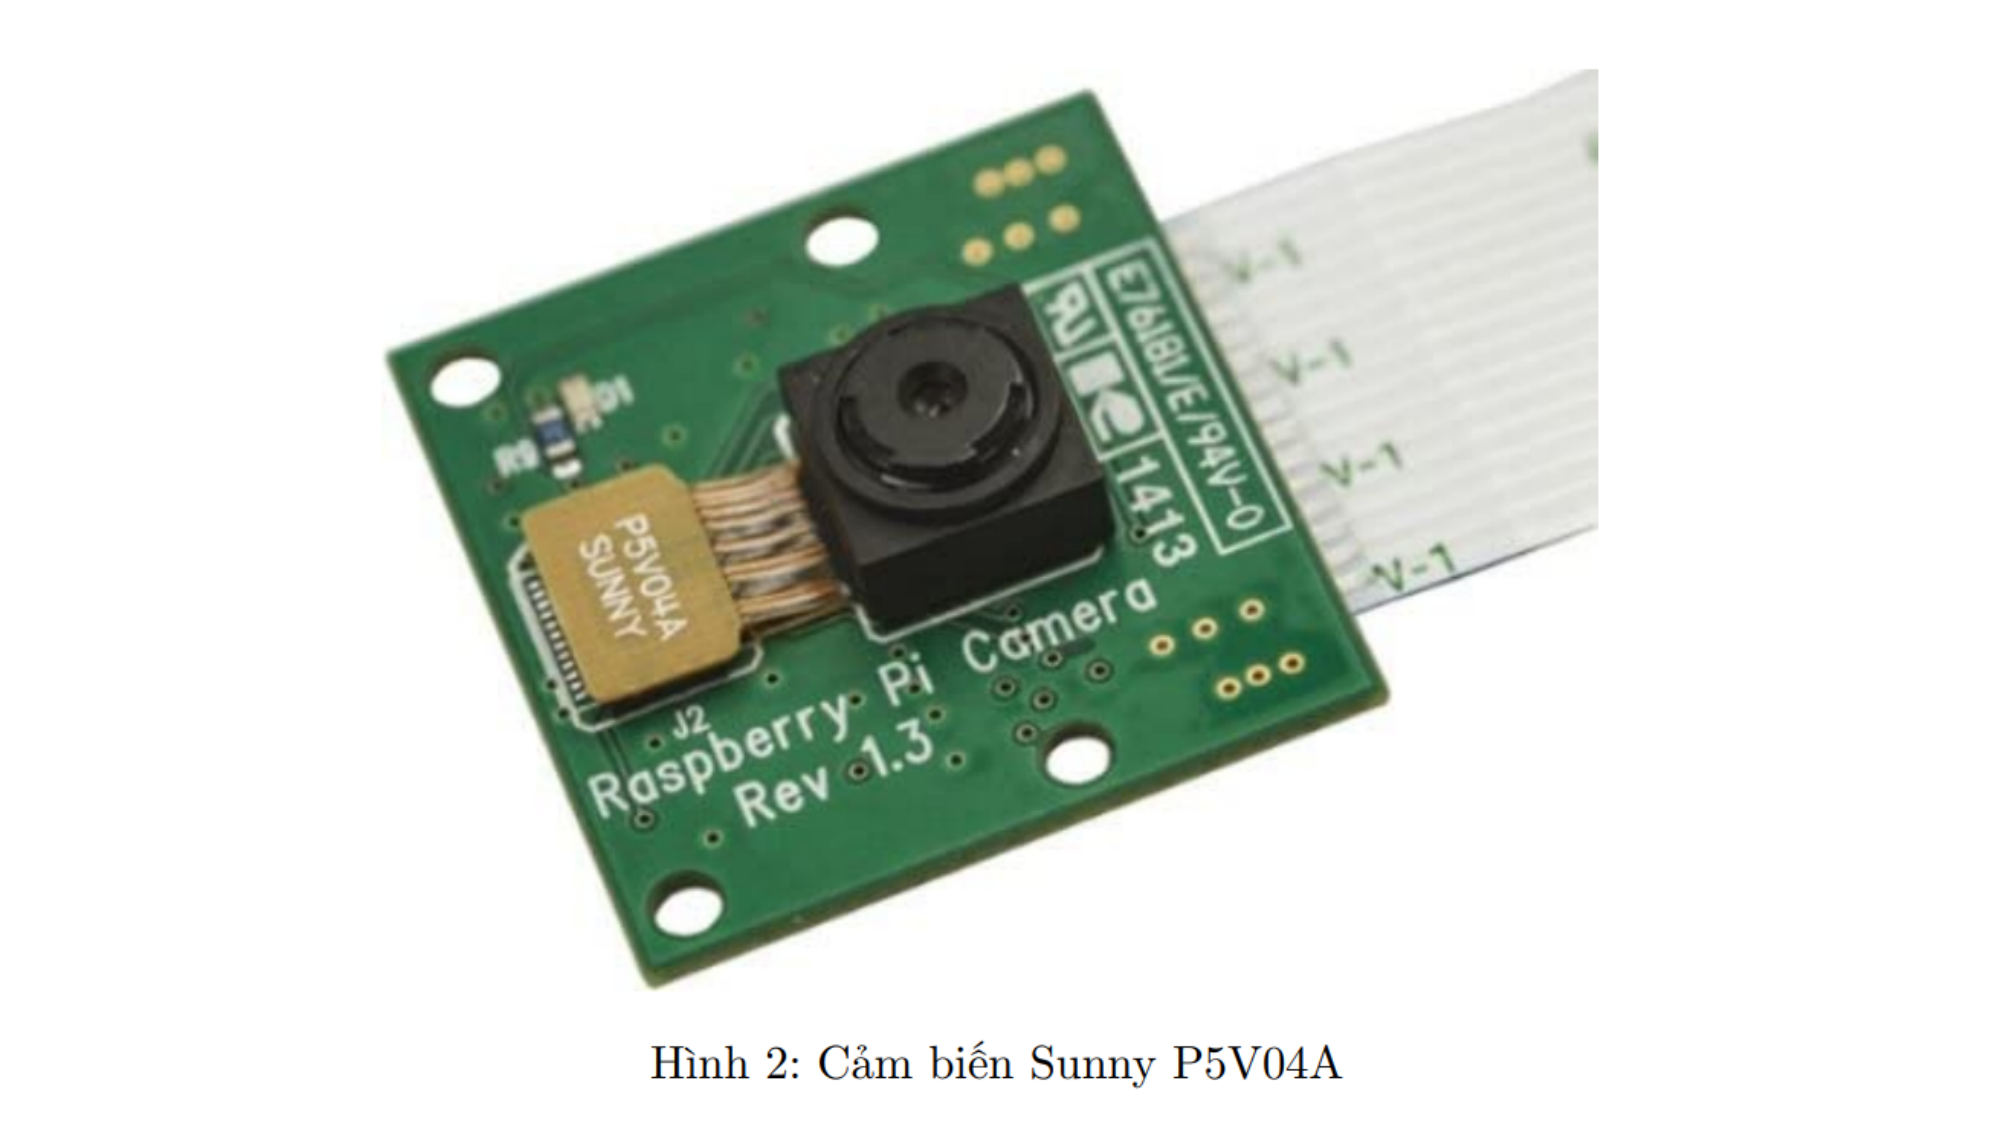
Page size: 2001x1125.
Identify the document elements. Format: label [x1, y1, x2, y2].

picture [348, 22, 1652, 1103]
